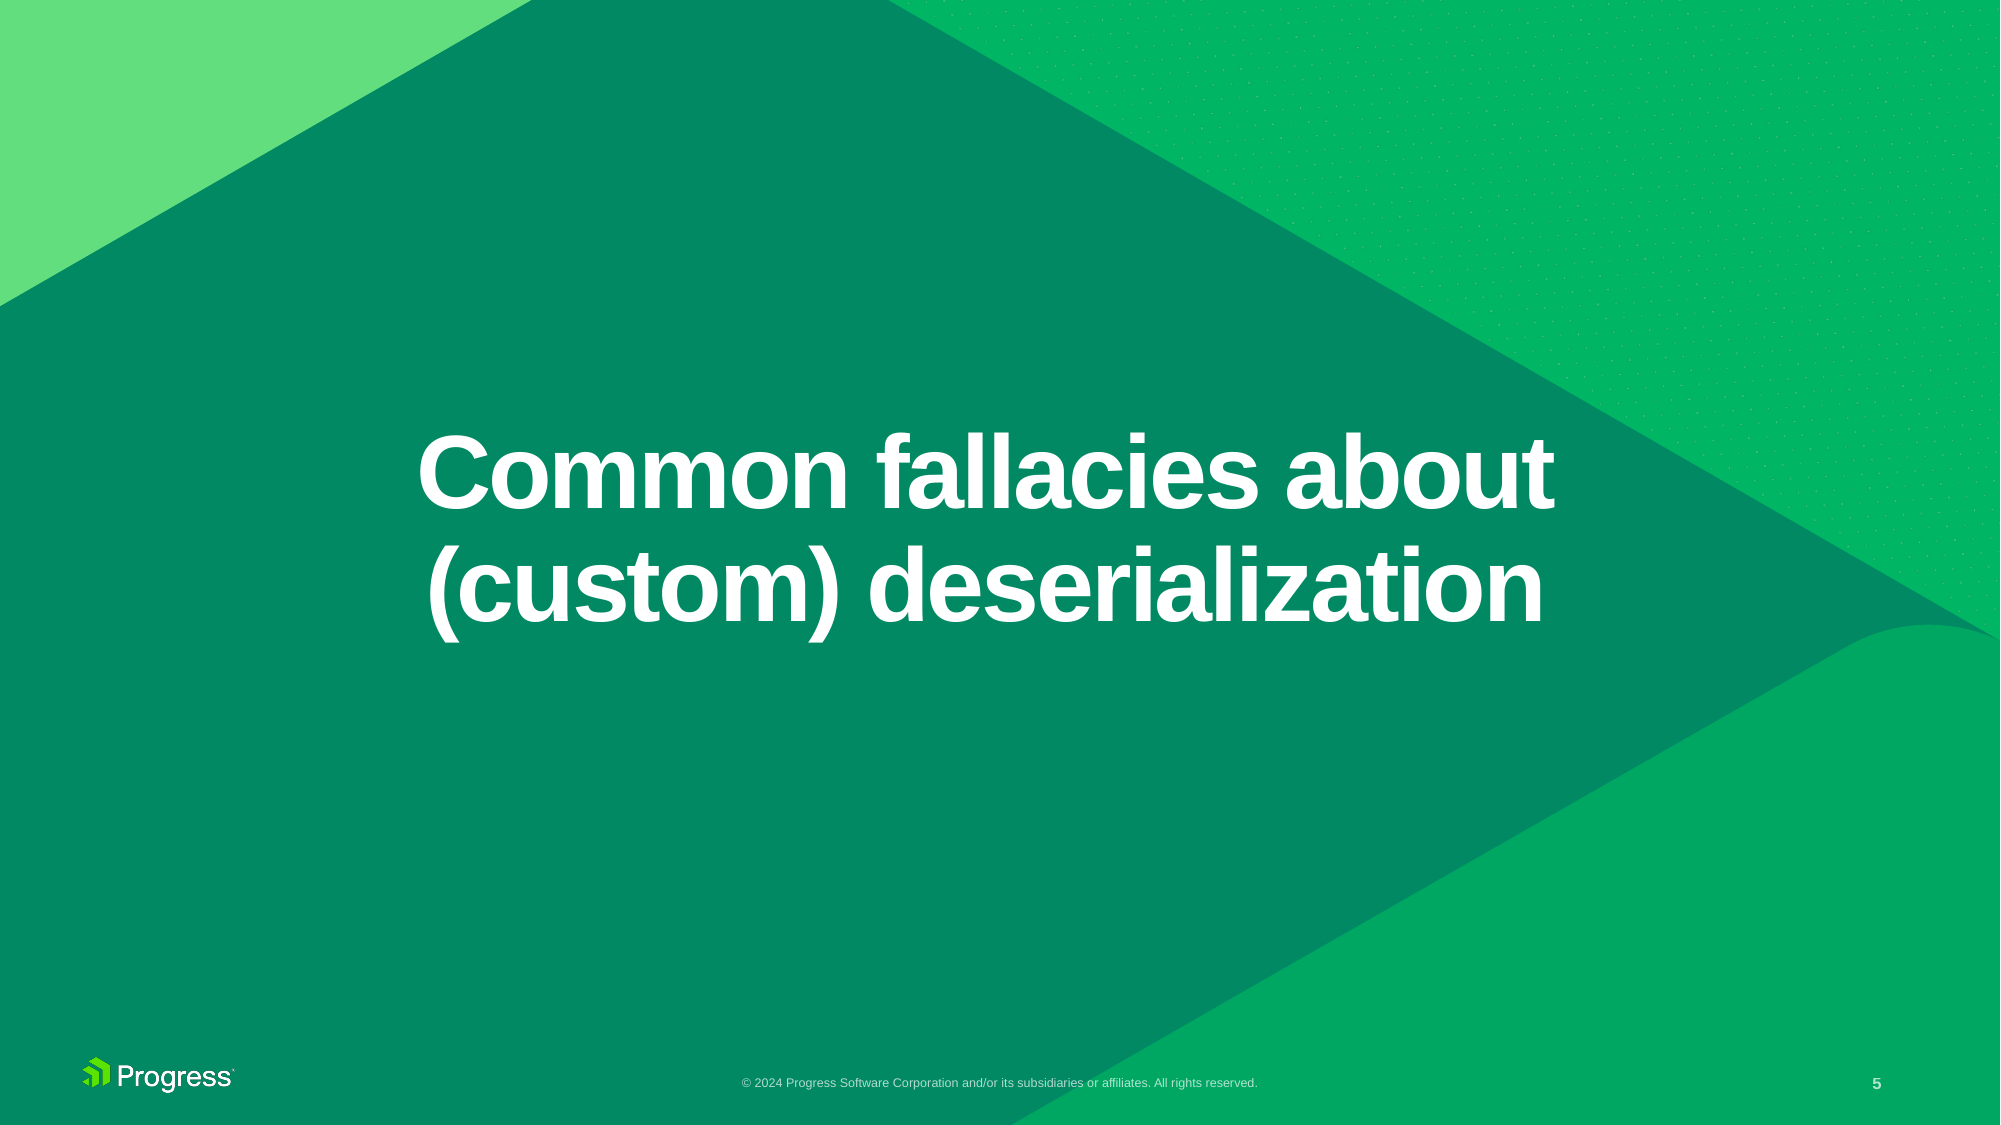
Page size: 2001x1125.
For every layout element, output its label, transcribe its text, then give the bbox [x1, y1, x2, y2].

title Common fallacies about (custom) deserialization [403, 395, 1569, 730]
picture [81, 1057, 236, 1093]
